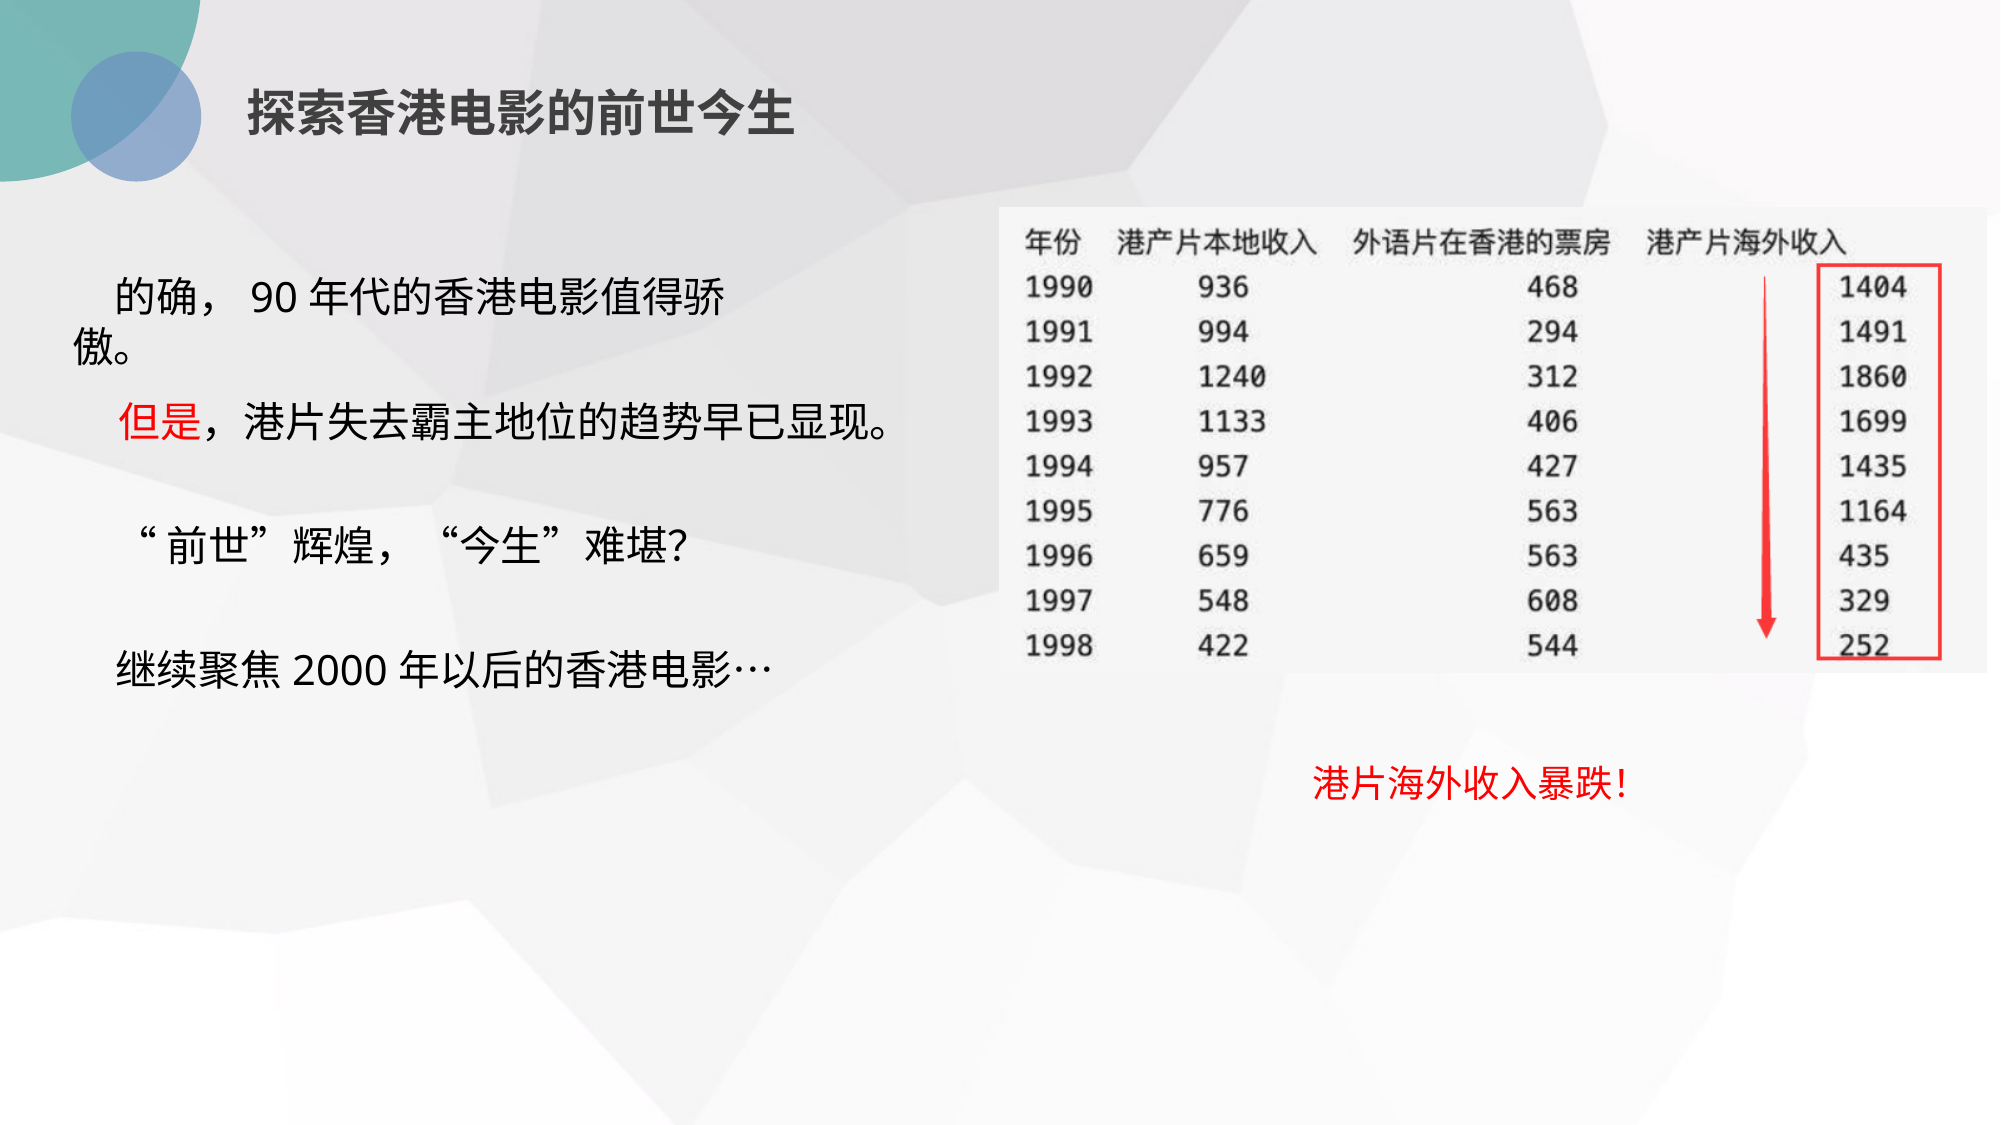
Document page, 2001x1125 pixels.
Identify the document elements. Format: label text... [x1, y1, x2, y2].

text_box “前世”辉煌，“今生”难堪？ [100, 512, 999, 578]
text_box 但是，港片失去霸主地位的趋势早已显现。 [103, 388, 927, 454]
text_box [70, 50, 203, 183]
picture [0, 0, 2001, 1125]
text_box 探索香港电影的前世今生 [231, 73, 1357, 149]
text_box 的确，90年代的香港电影值得骄傲。 [57, 263, 781, 424]
text_box 继续聚焦2000年以后的香港电影… [100, 636, 1201, 702]
text_box 港片海外收入暴跌！ [1297, 753, 1666, 813]
text_box [0, 0, 202, 183]
